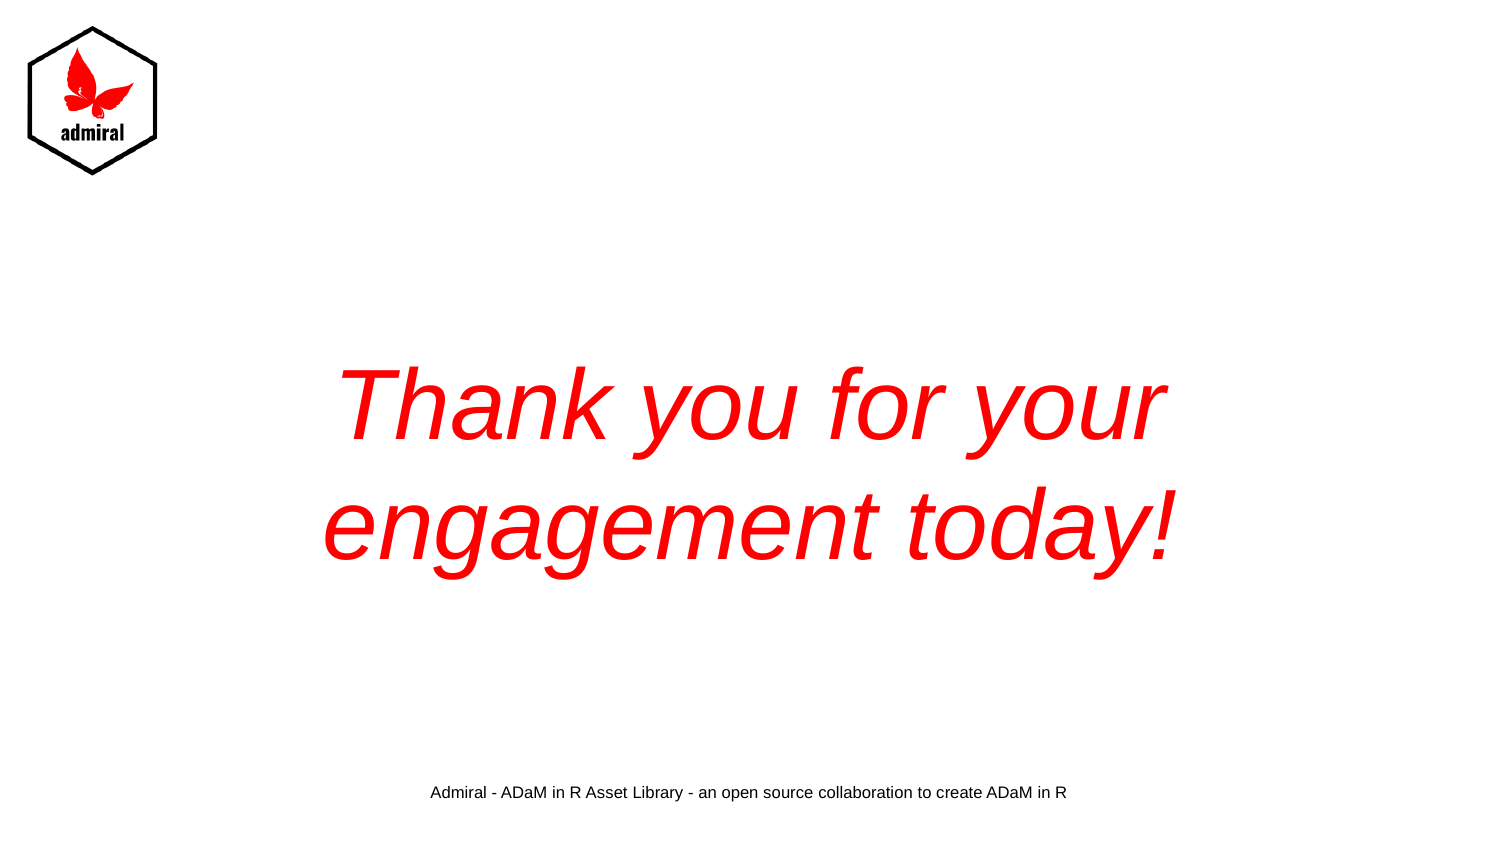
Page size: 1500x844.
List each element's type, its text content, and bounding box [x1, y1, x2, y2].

title Thank you for your engagement today! [51, 187, 1449, 595]
picture [27, 25, 158, 177]
